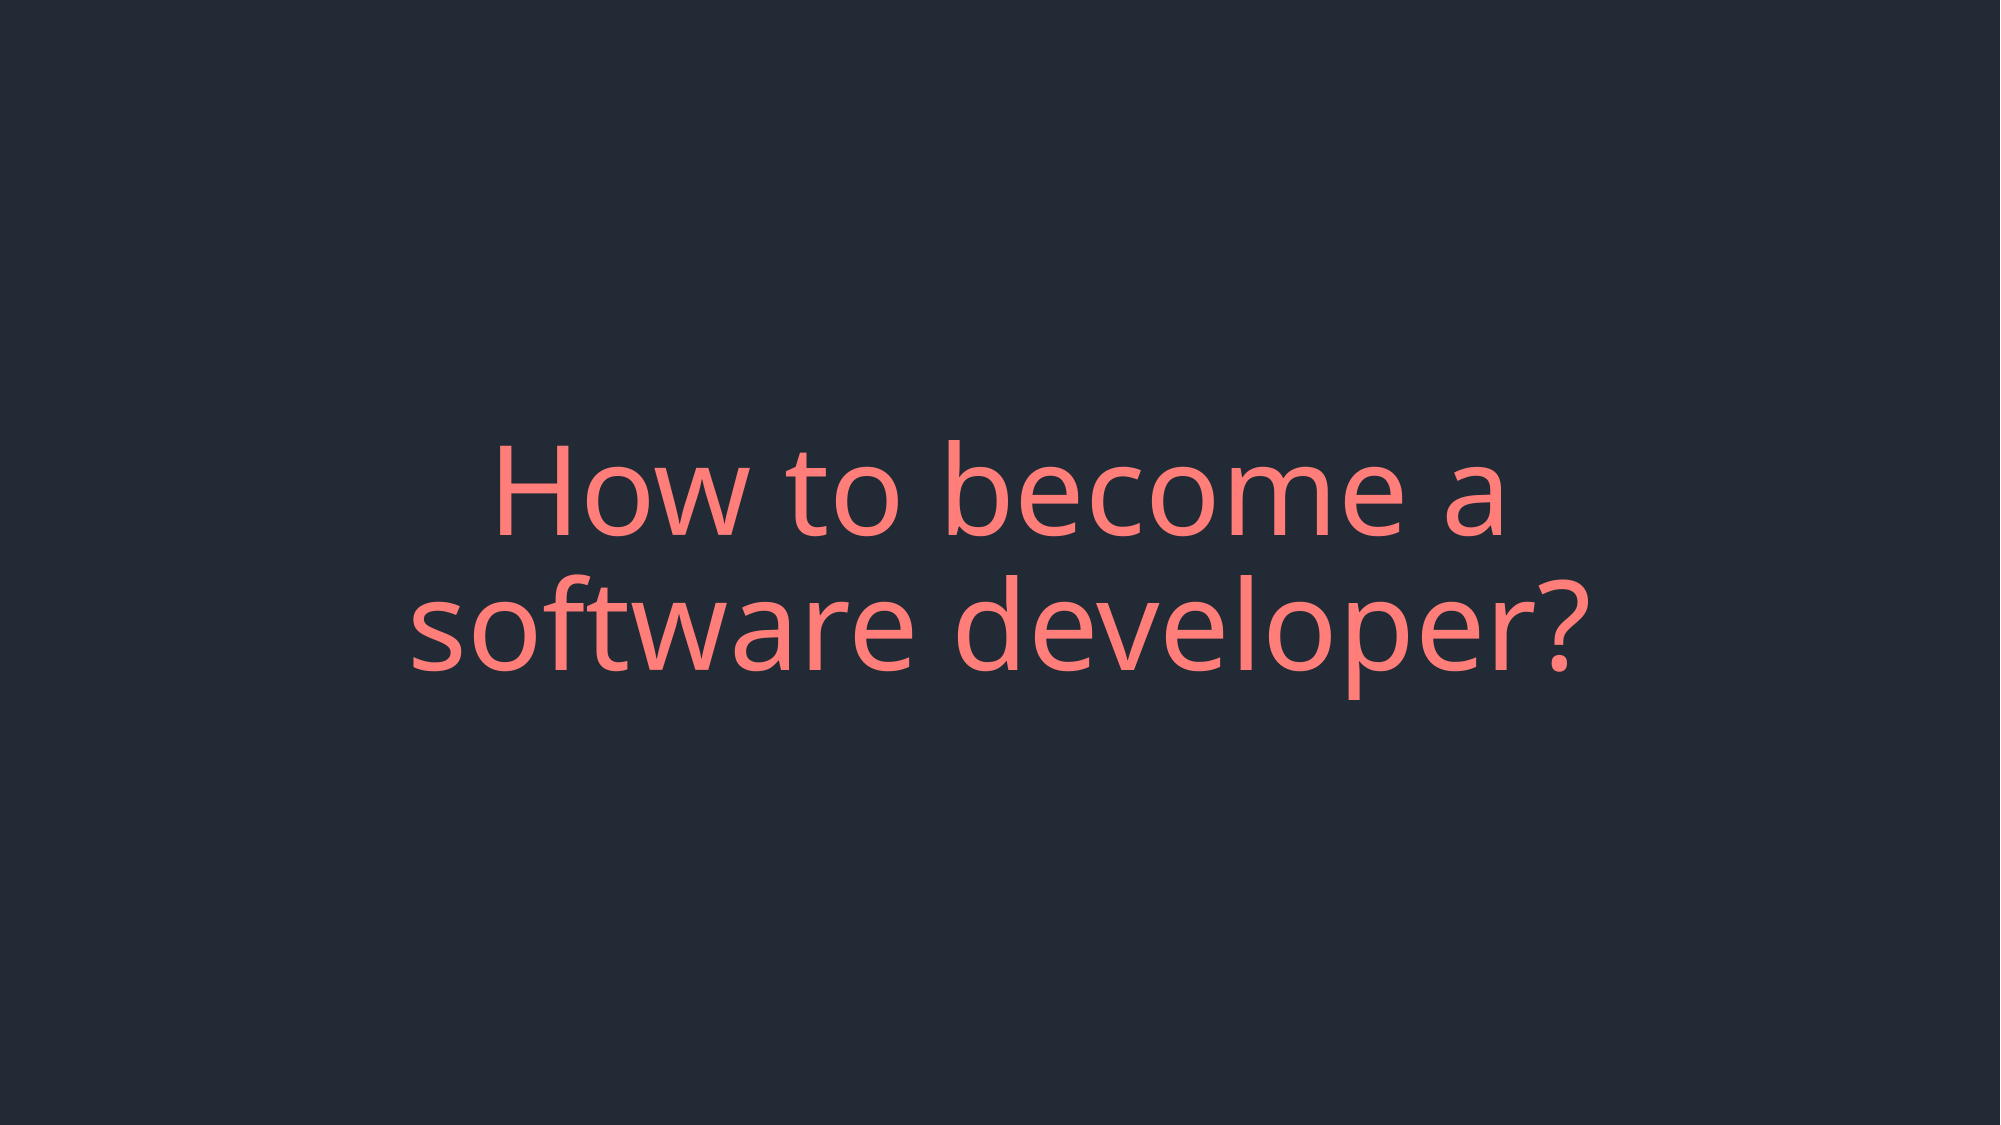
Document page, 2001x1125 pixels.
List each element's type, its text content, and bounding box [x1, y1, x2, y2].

title How to become a software developer? [249, 266, 1750, 859]
